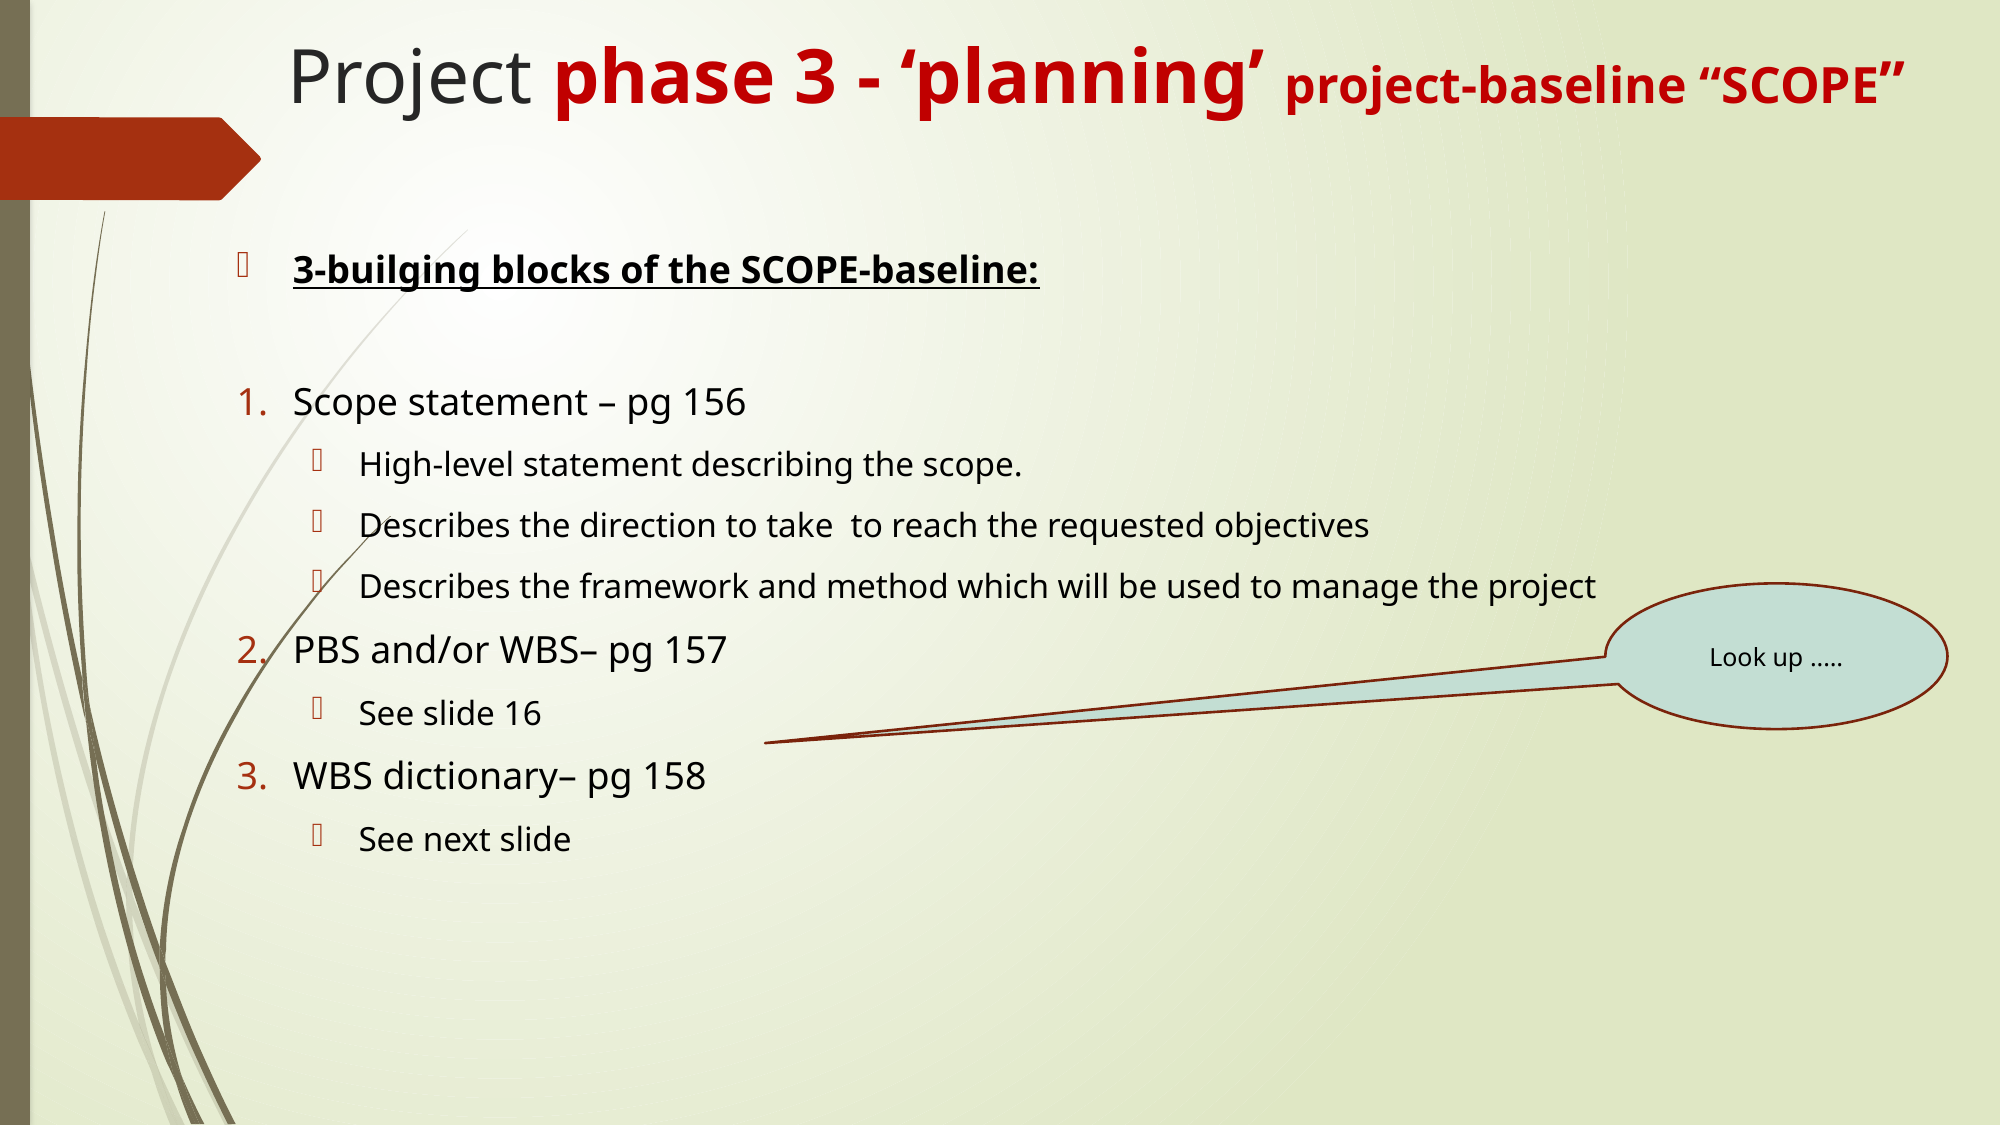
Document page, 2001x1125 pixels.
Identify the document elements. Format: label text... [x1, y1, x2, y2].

text_box Look up ..… [763, 582, 1949, 745]
list 3-builging blocks of the SCOPE-baseline: Scope statement – pg 156 High-level statement describing the scope. Describes the direction to take to reach the requested objectives Describes the framework and method which will be used to manage the project PBS and/or WBS– pg 157 See slide 16 WBS dictionary– pg 158 See next slide [221, 238, 1823, 979]
title Project phase 3 - ‘planning’ project-baseline “SCOPE” [272, 21, 2000, 224]
